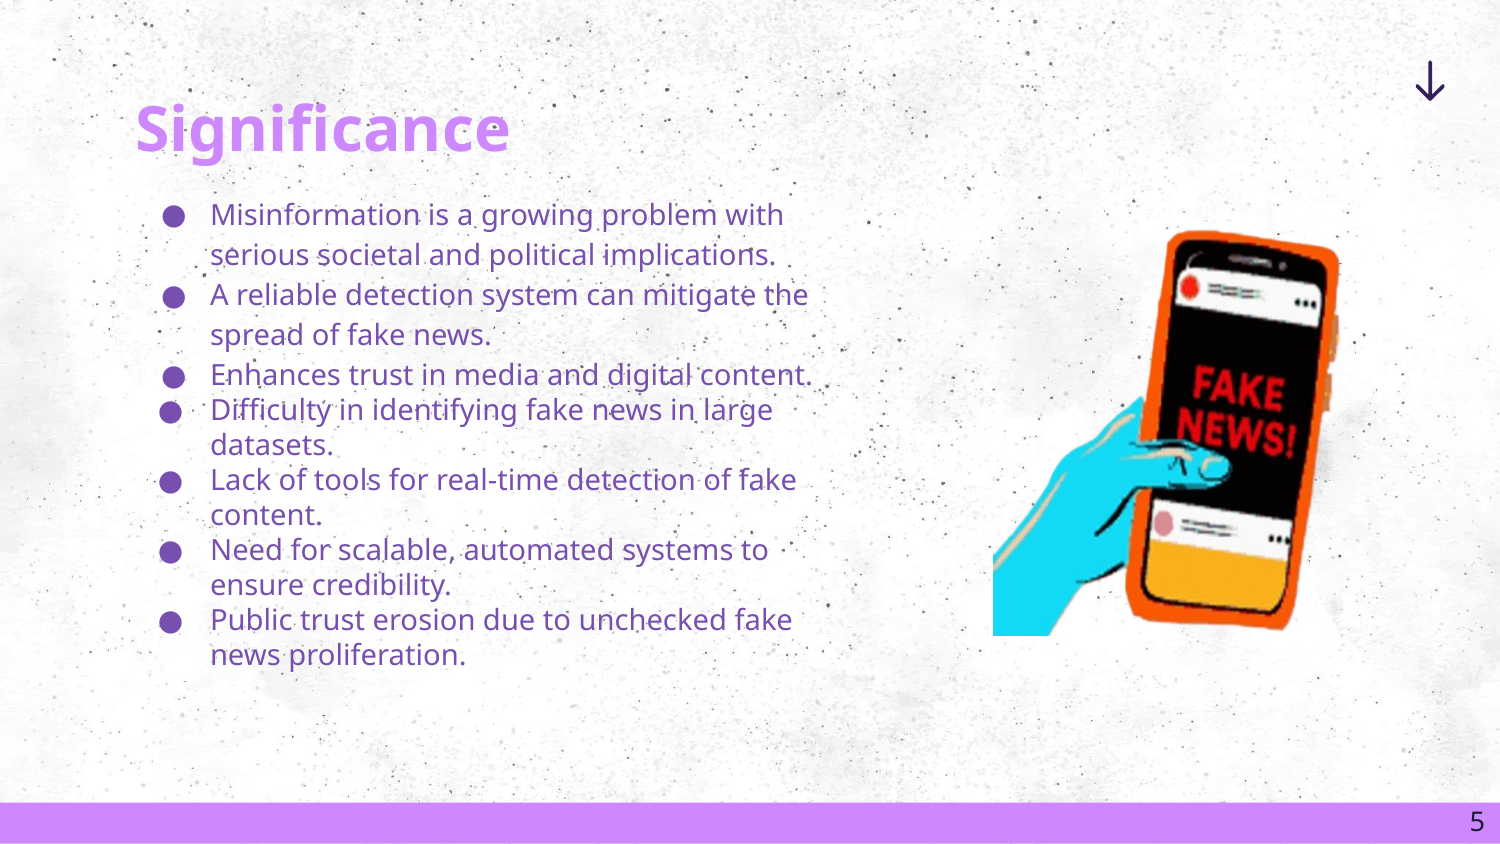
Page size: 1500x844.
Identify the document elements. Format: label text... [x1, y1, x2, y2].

title Significance [120, 73, 987, 168]
list Misinformation is a growing problem with serious societal and political implications. A reliable detection system can mitigate the spread of fake news. Enhances trust in media and digital content. Difficulty in identifying fake news in large datasets. Lack of tools for real-time detection of fake content. Need for scalable, automated systems to ensure credibility. Public trust erosion due to unchecked fake news proliferation. [120, 175, 887, 712]
picture [0, 0, 1500, 802]
slide_number ‹#› [1410, 789, 1500, 844]
